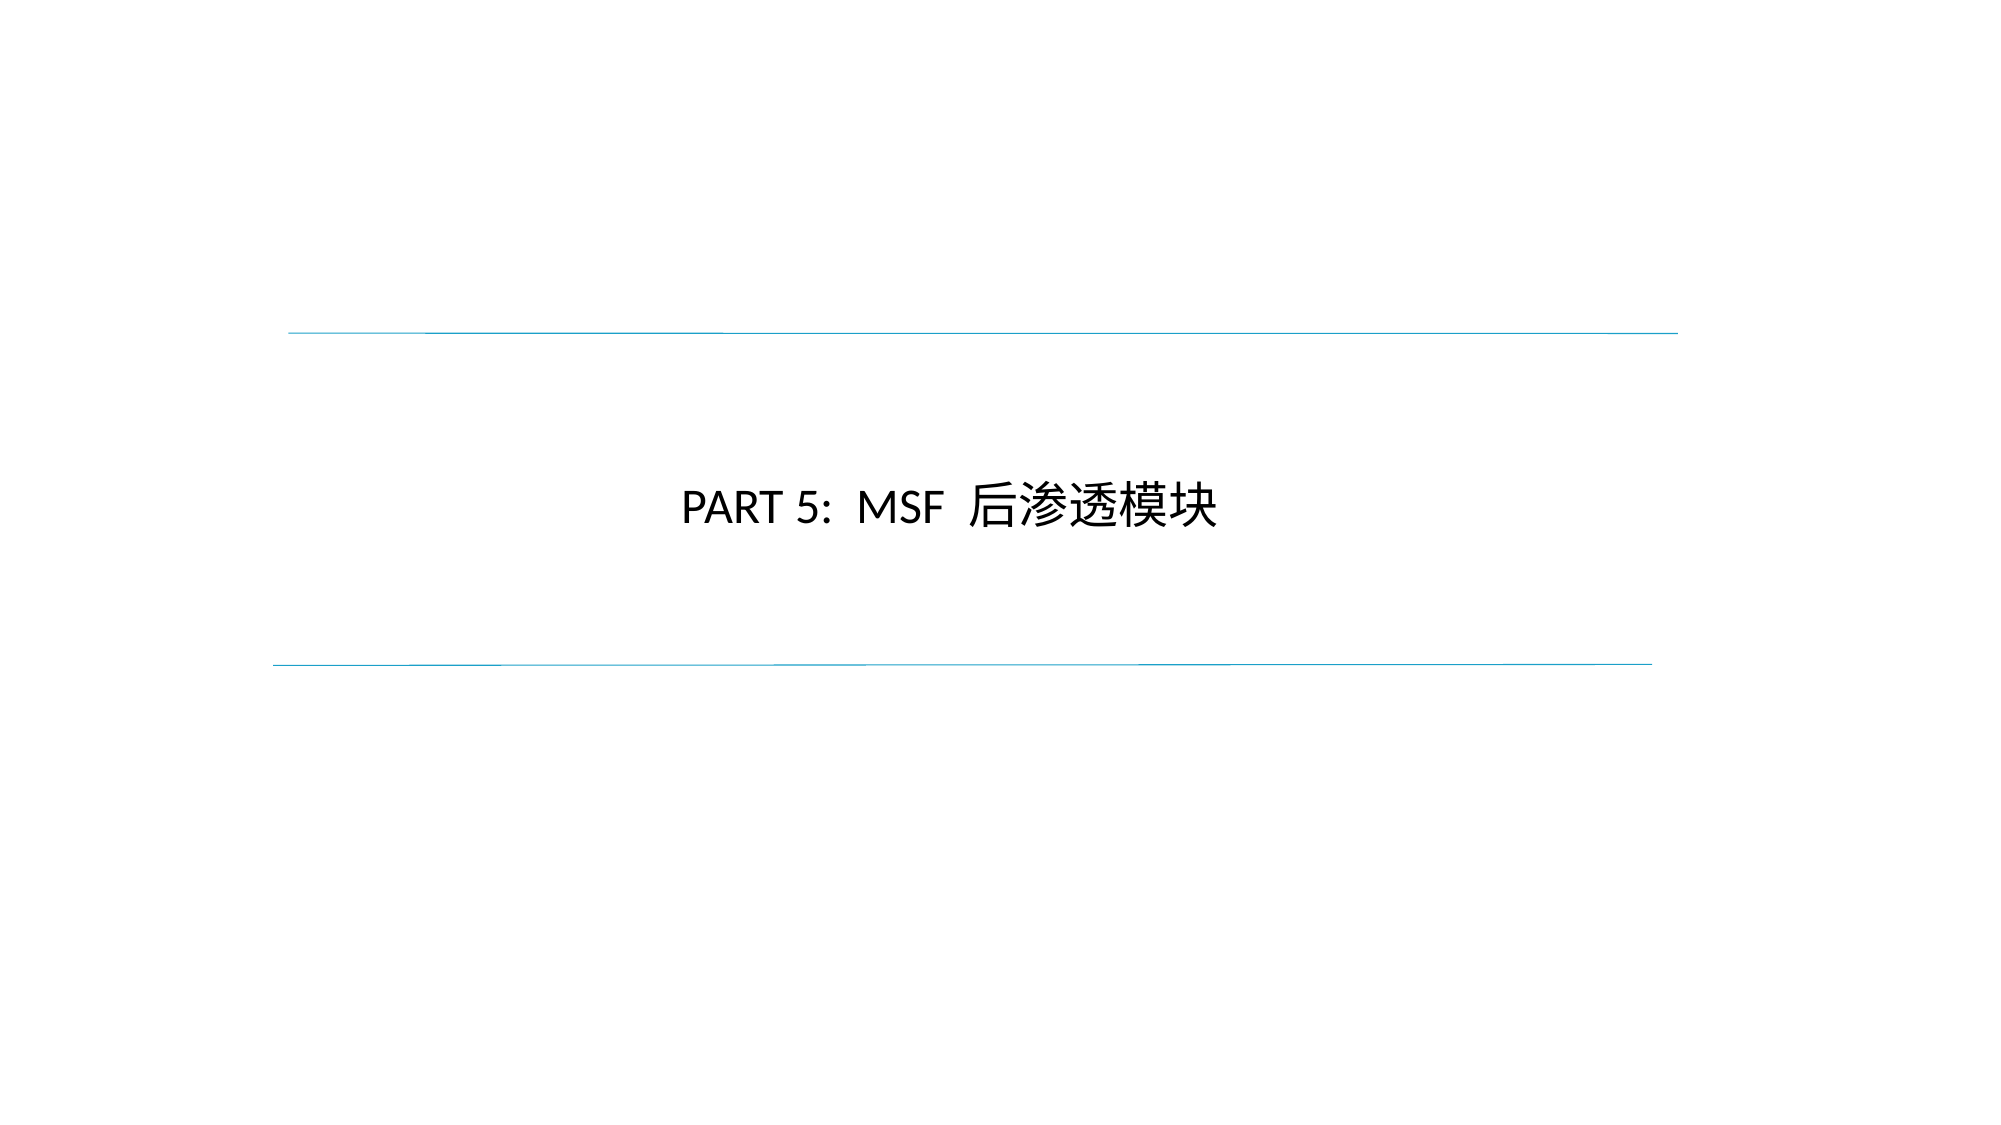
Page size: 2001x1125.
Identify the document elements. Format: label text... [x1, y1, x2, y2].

text_box PART 5: MSF 后渗透模块 [667, 465, 1591, 541]
